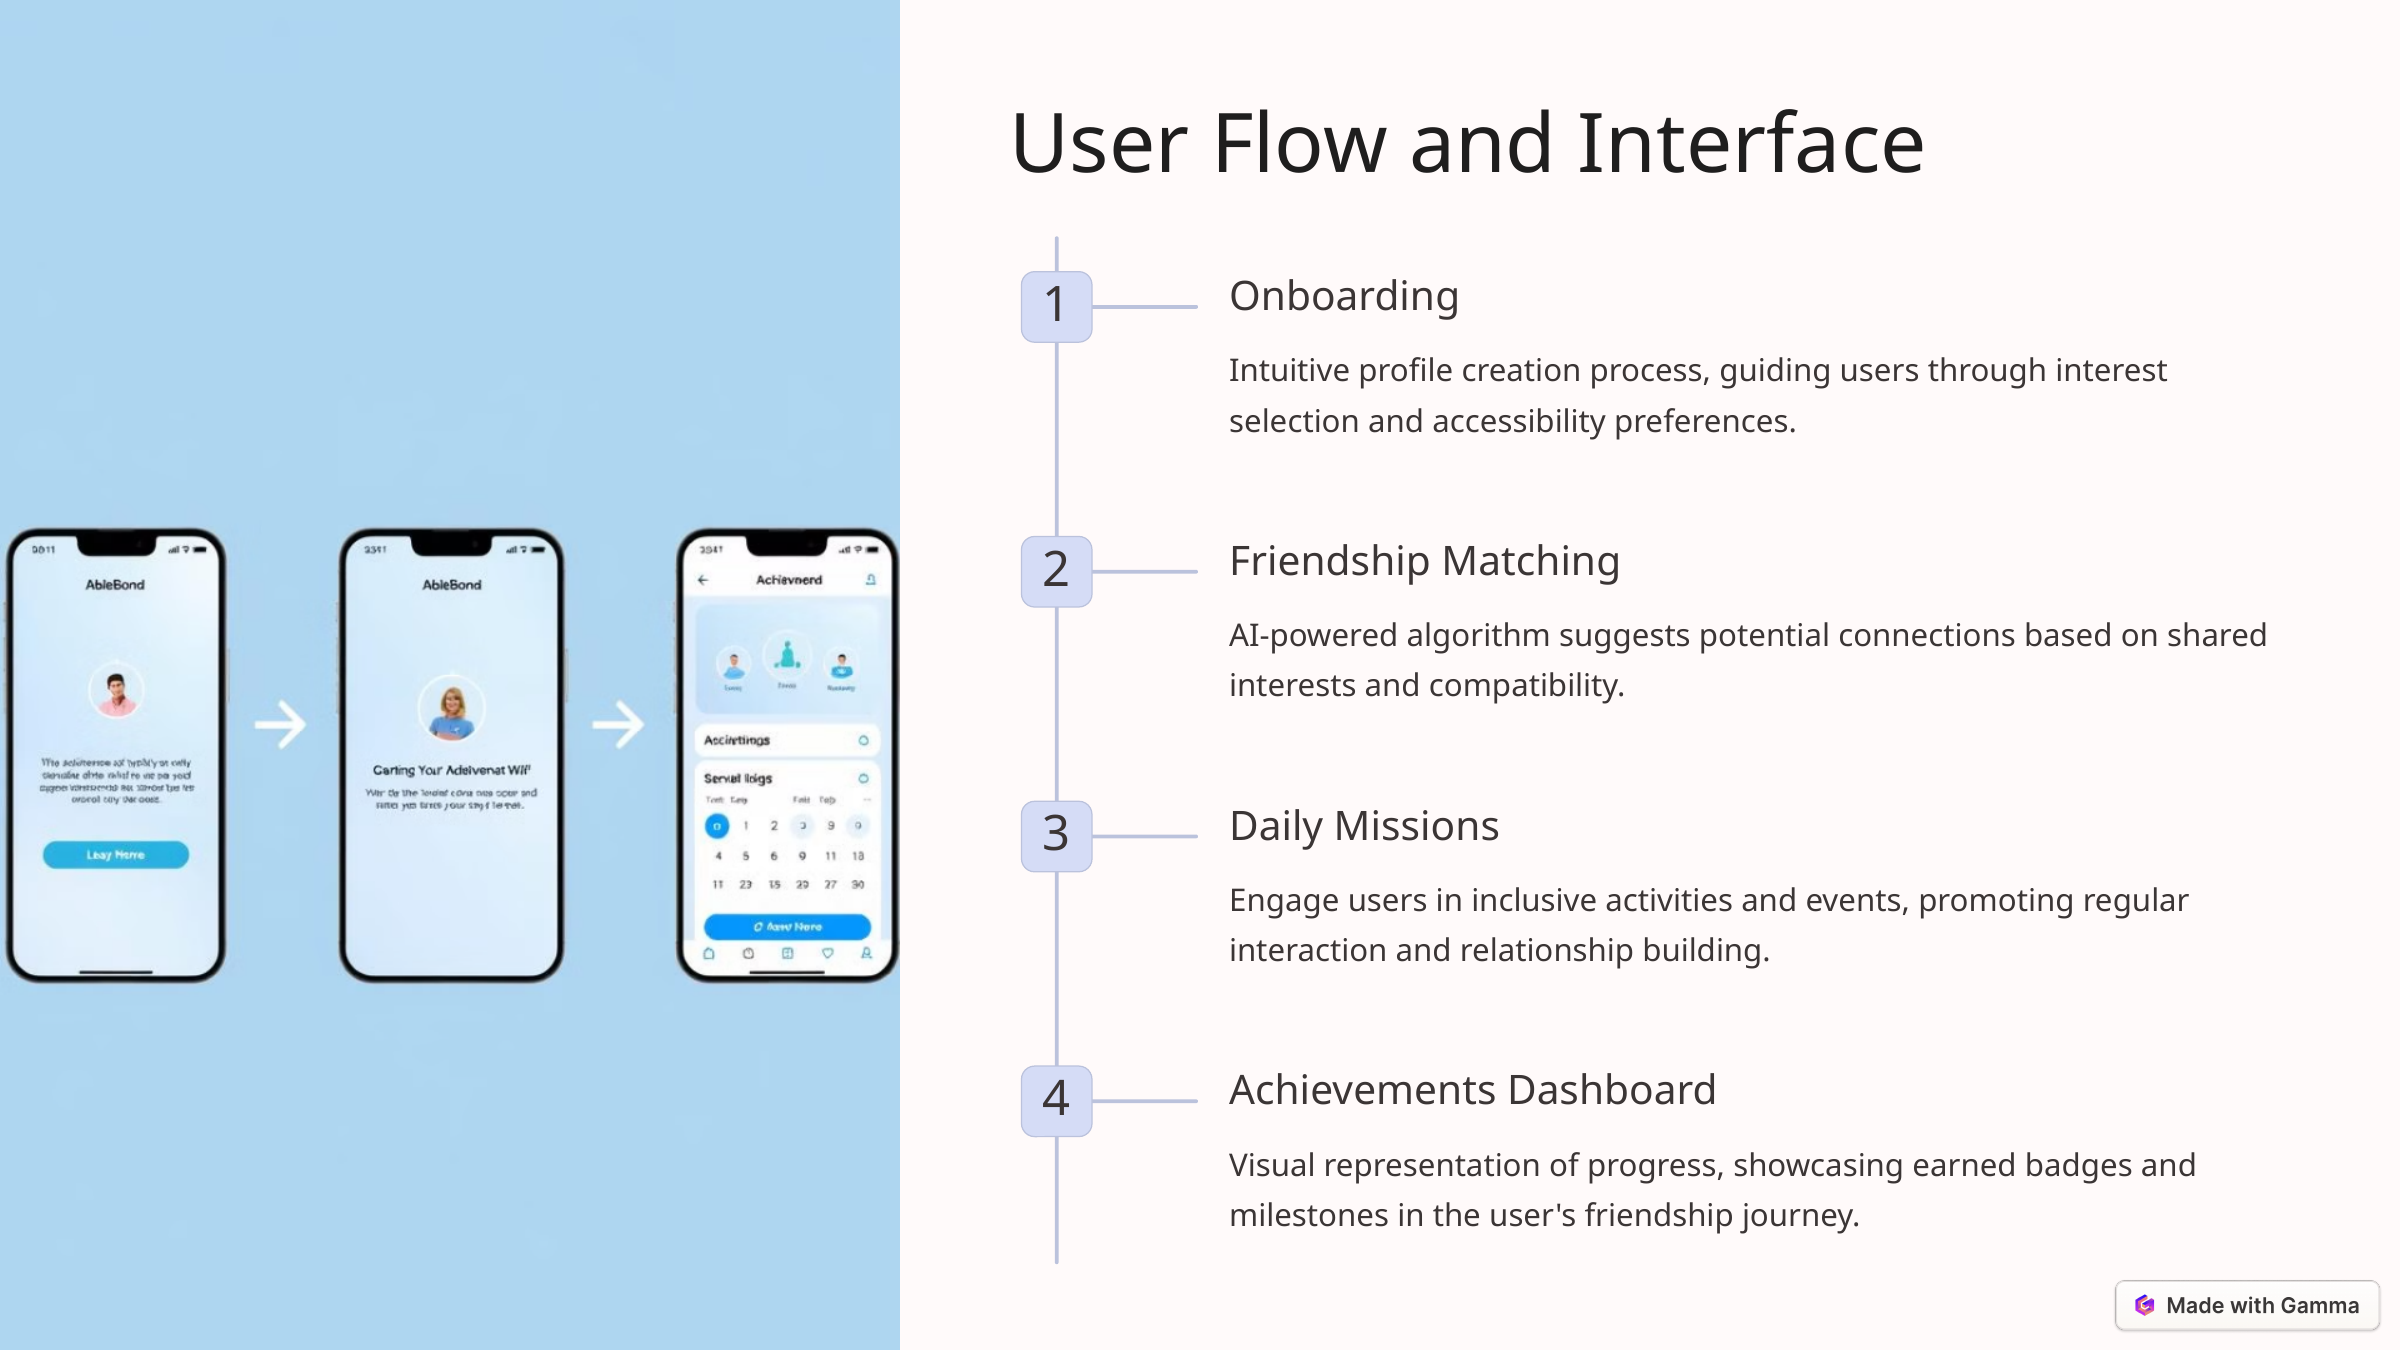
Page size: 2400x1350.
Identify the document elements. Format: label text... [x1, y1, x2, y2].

text_box [1054, 343, 1059, 536]
text_box 1 [1046, 282, 1067, 332]
text_box [1054, 607, 1059, 801]
text_box AI-powered algorithm suggests potential connections based on shared interests and compatibility. [1229, 602, 2291, 704]
text_box [1054, 1137, 1059, 1265]
text_box [1093, 834, 1198, 839]
text_box Intuitive profile creation process, guiding users through interest selection and accessibility preferences. [1229, 338, 2291, 439]
text_box [1021, 801, 1093, 872]
text_box 4 [1041, 1076, 1072, 1126]
text_box Daily Missions [1229, 797, 1642, 849]
text_box [1054, 872, 1059, 1066]
text_box Achievements Dashboard [1229, 1062, 1768, 1114]
text_box [1021, 271, 1093, 343]
text_box Engage users in inclusive activities and events, promoting regular interaction and relationship building. [1229, 867, 2291, 968]
text_box [1054, 236, 1059, 271]
text_box 3 [1041, 811, 1072, 862]
text_box 2 [1041, 546, 1072, 597]
picture [2106, 1271, 2389, 1339]
text_box [1093, 305, 1198, 309]
text_box [1021, 536, 1093, 608]
text_box Visual representation of progress, showcasing earned badges and milestones in the user's friendship journey. [1229, 1132, 2291, 1233]
text_box User Flow and Interface [1009, 86, 1999, 190]
picture [0, 0, 900, 1350]
text_box [1093, 1099, 1198, 1104]
text_box Friendship Matching [1229, 532, 1663, 585]
text_box Onboarding [1229, 267, 1642, 320]
text_box [1021, 1066, 1093, 1137]
text_box [1093, 569, 1198, 574]
